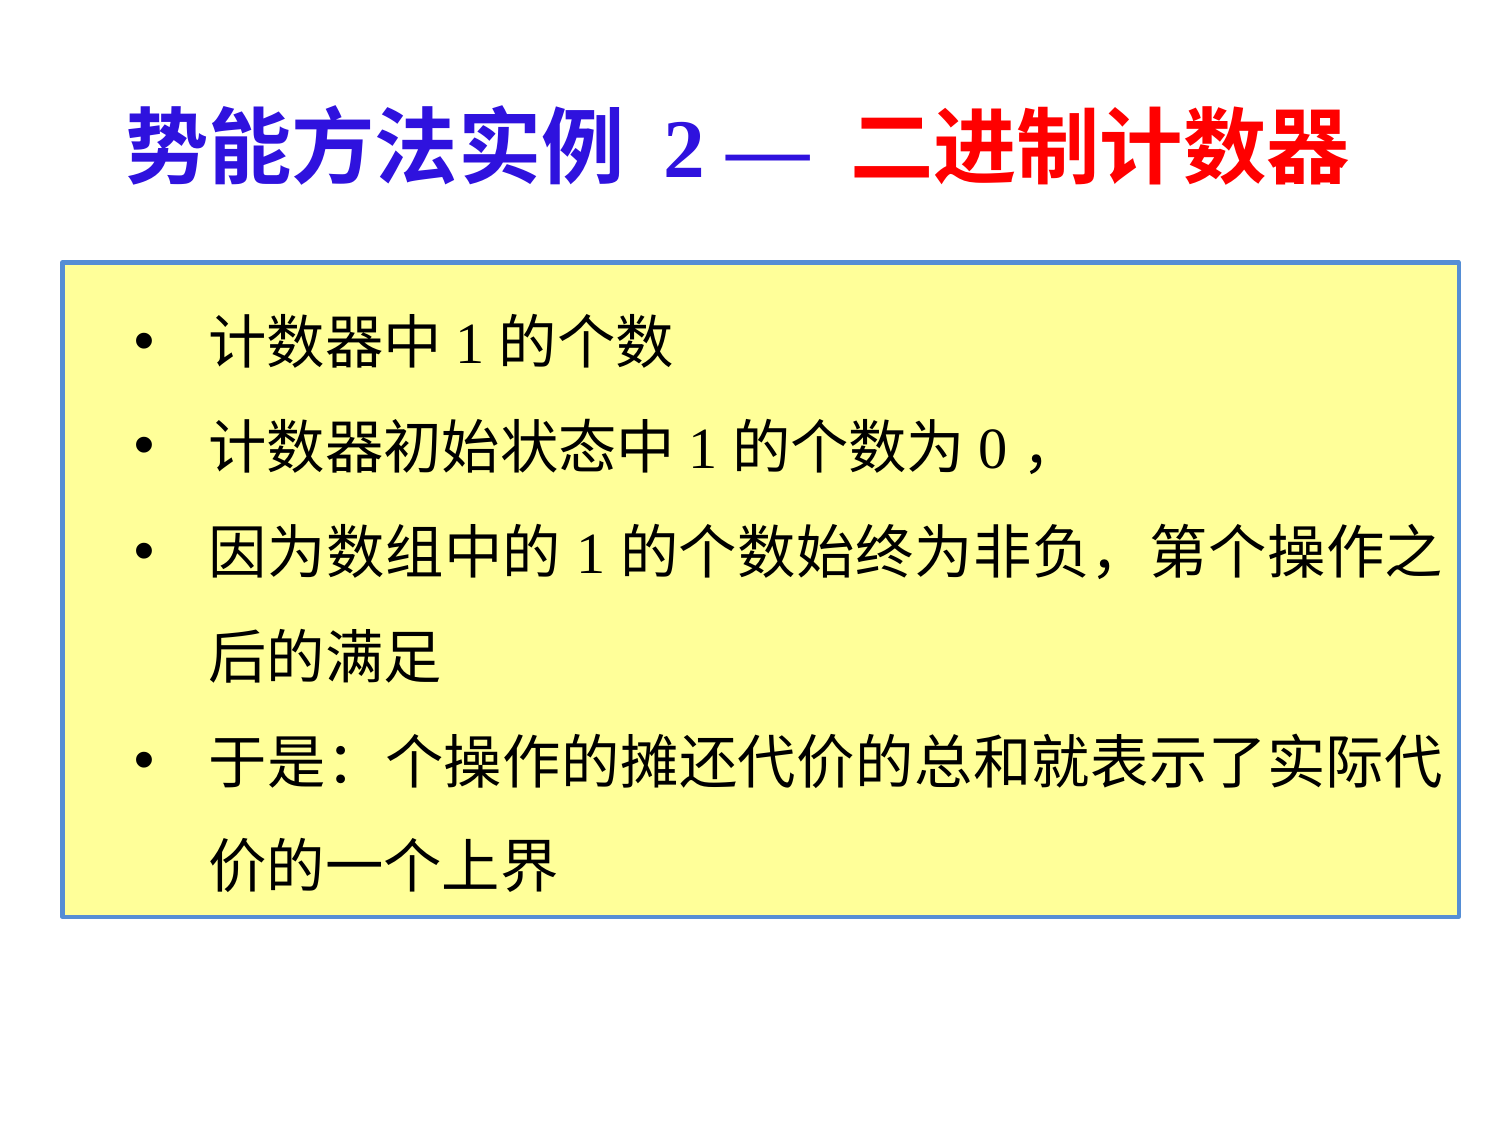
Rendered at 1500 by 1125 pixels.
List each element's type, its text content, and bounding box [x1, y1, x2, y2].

title 势能方法实例 2 — 二进制计数器 [62, 50, 1413, 238]
